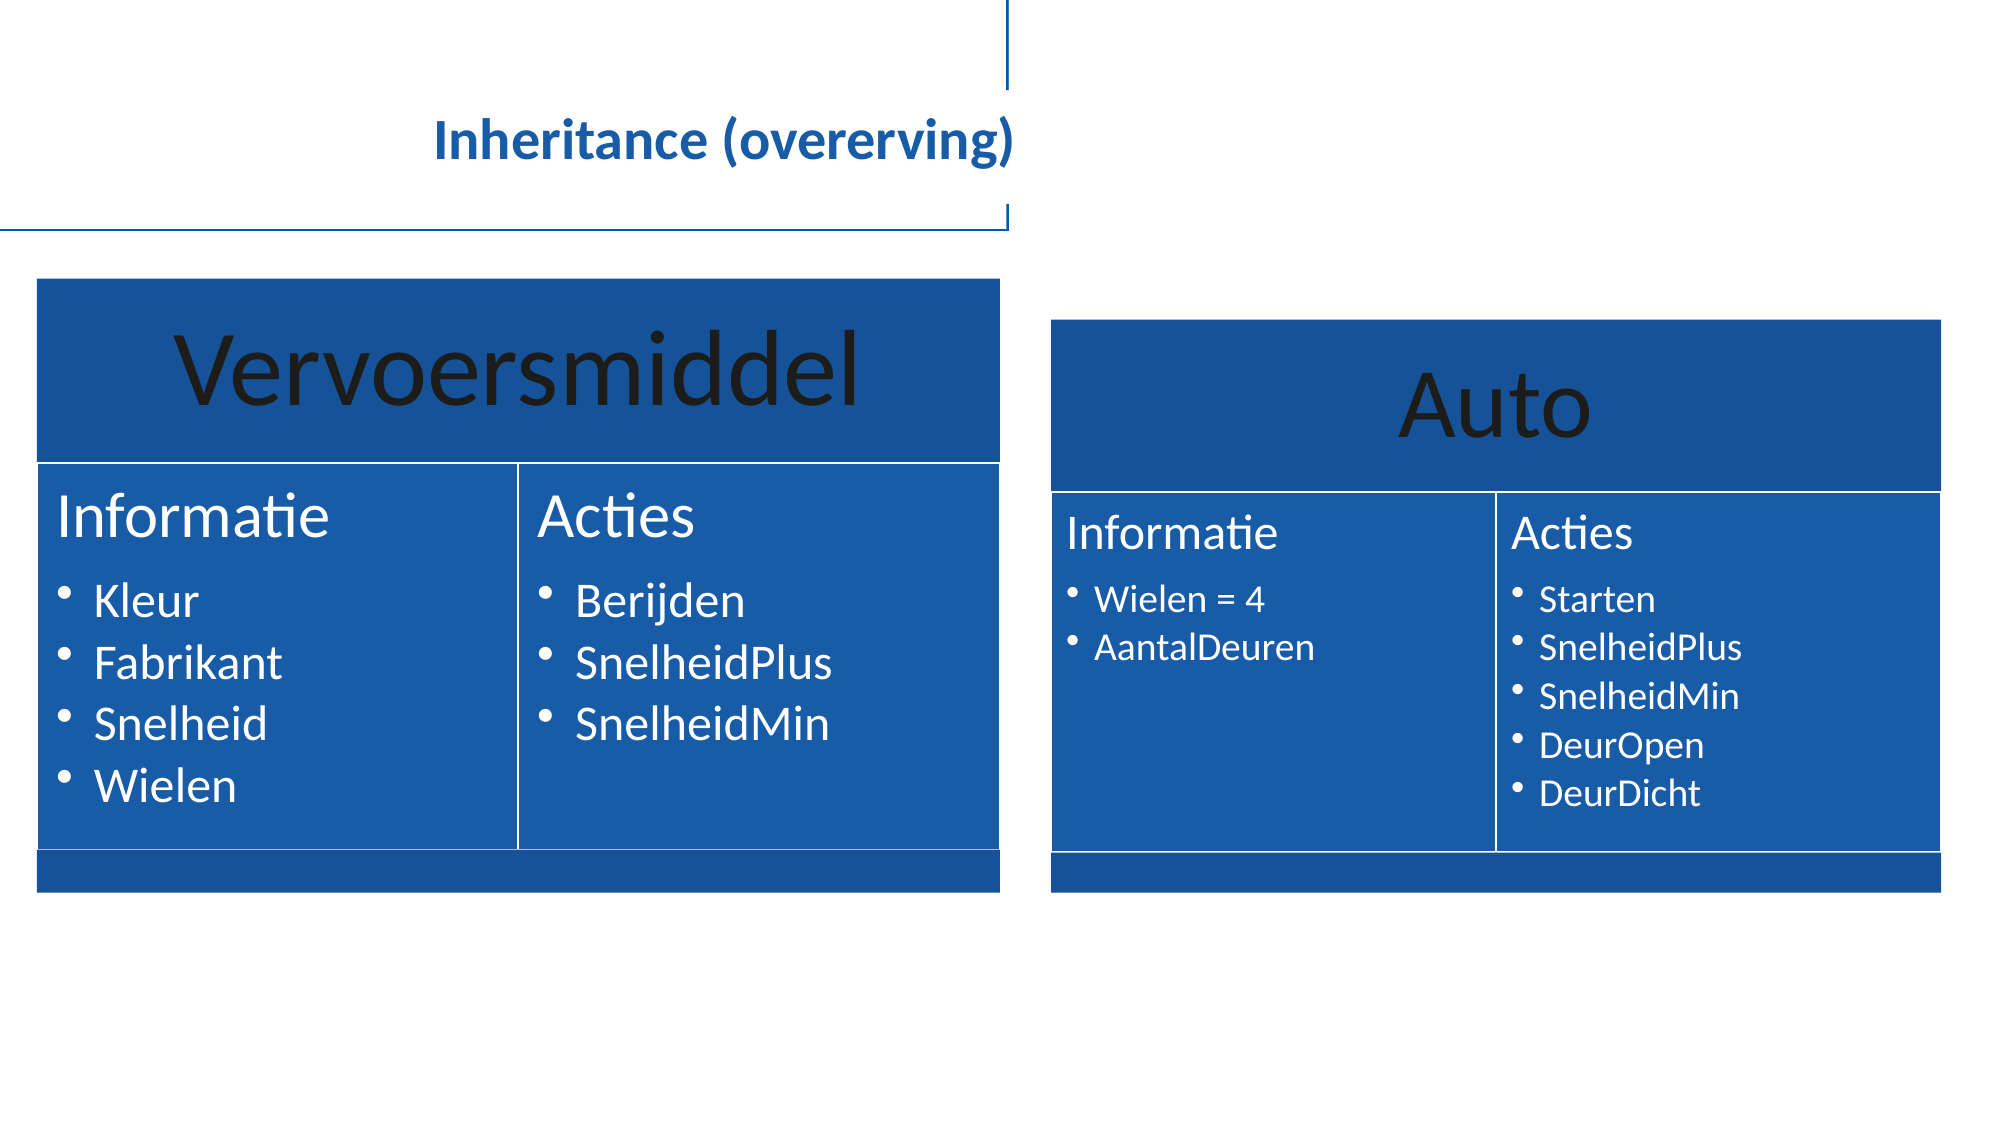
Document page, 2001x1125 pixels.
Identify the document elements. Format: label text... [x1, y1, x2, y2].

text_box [36, 278, 1000, 893]
picture [0, 0, 1009, 231]
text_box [1051, 319, 1942, 893]
title Inheritance (overerving) [433, 112, 1842, 169]
